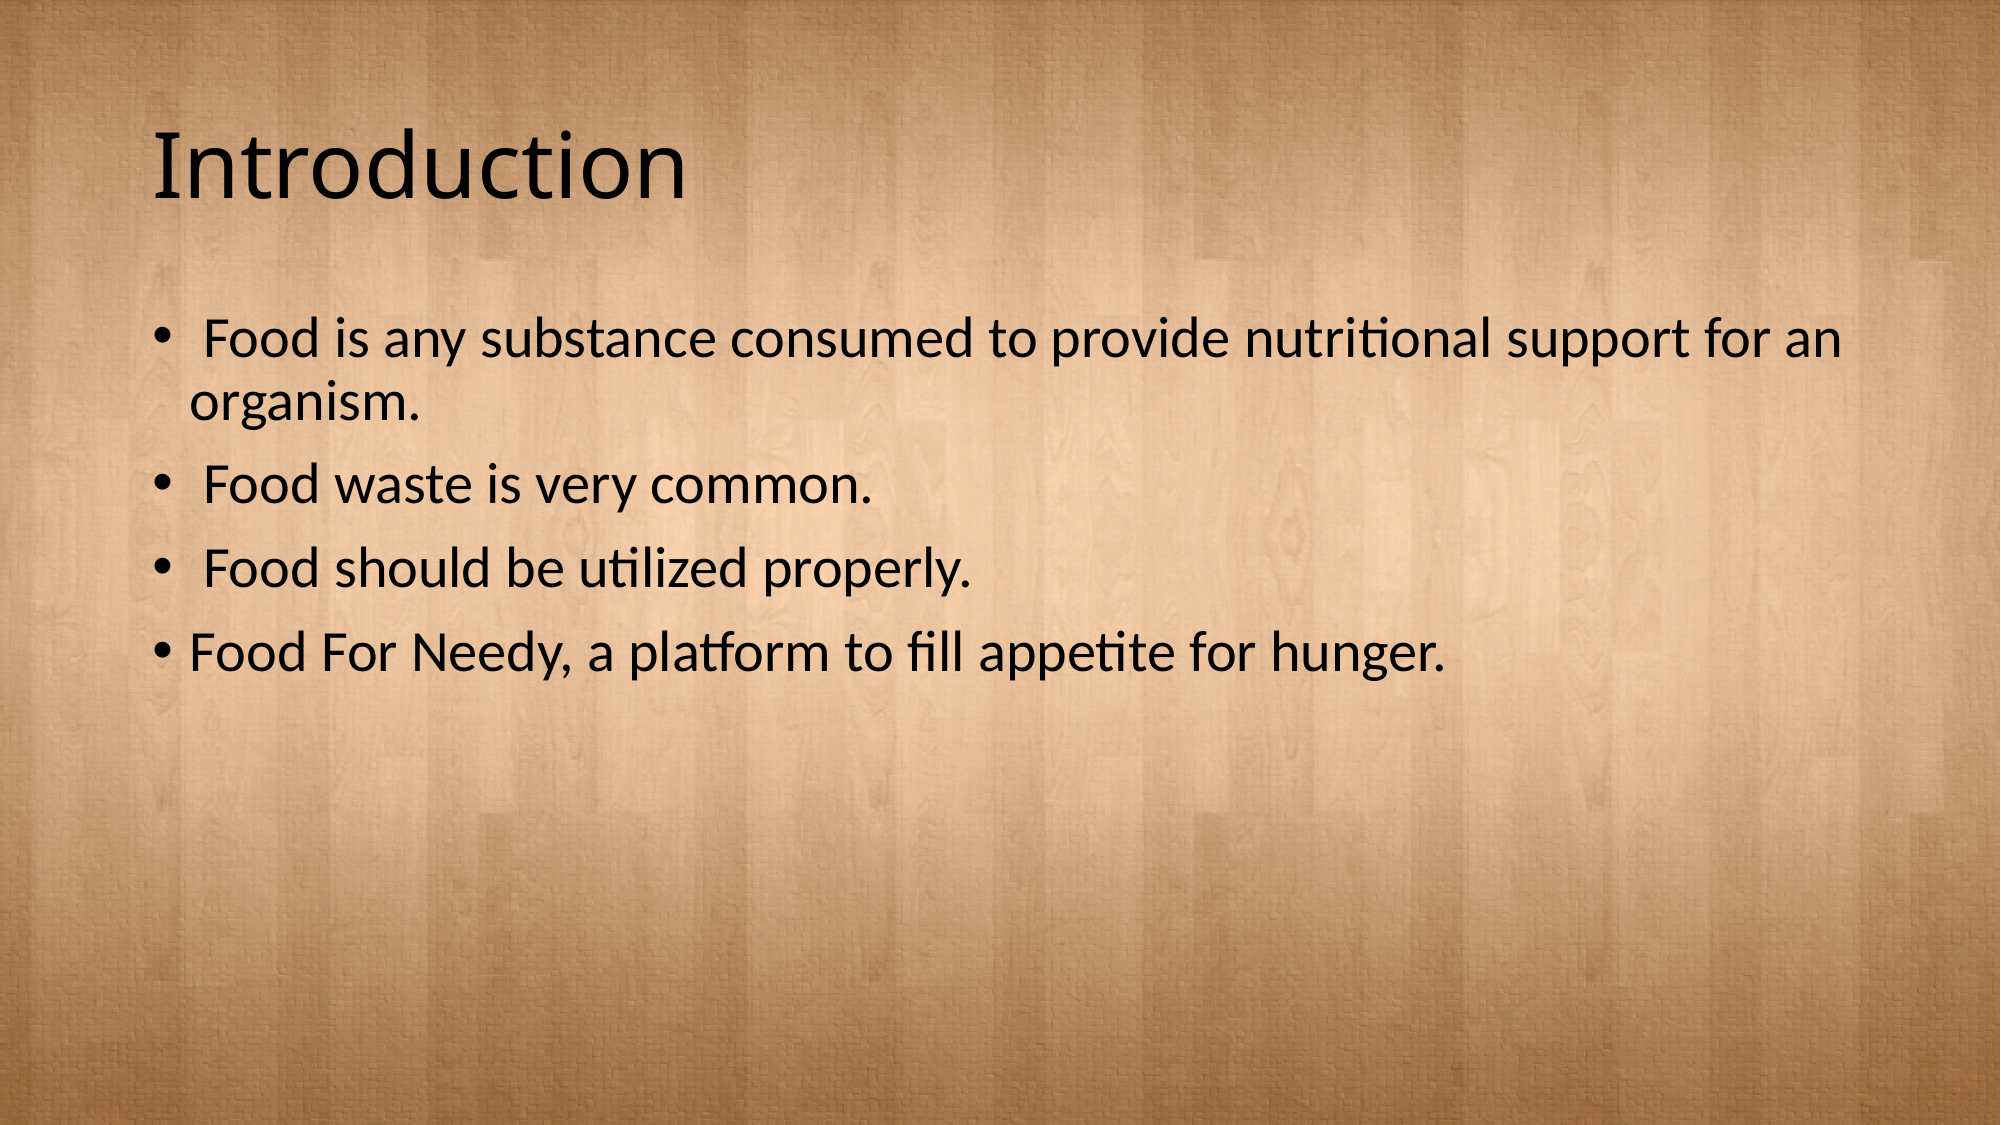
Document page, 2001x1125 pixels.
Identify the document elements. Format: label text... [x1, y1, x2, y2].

title Introduction [137, 59, 1863, 278]
text_box [0, 0, 2000, 1125]
list Food is any substance consumed to provide nutritional support for an organism. Food waste is very common. Food should be utilized properly. Food For Needy, a platform to fill appetite for hunger. [137, 299, 1863, 1014]
